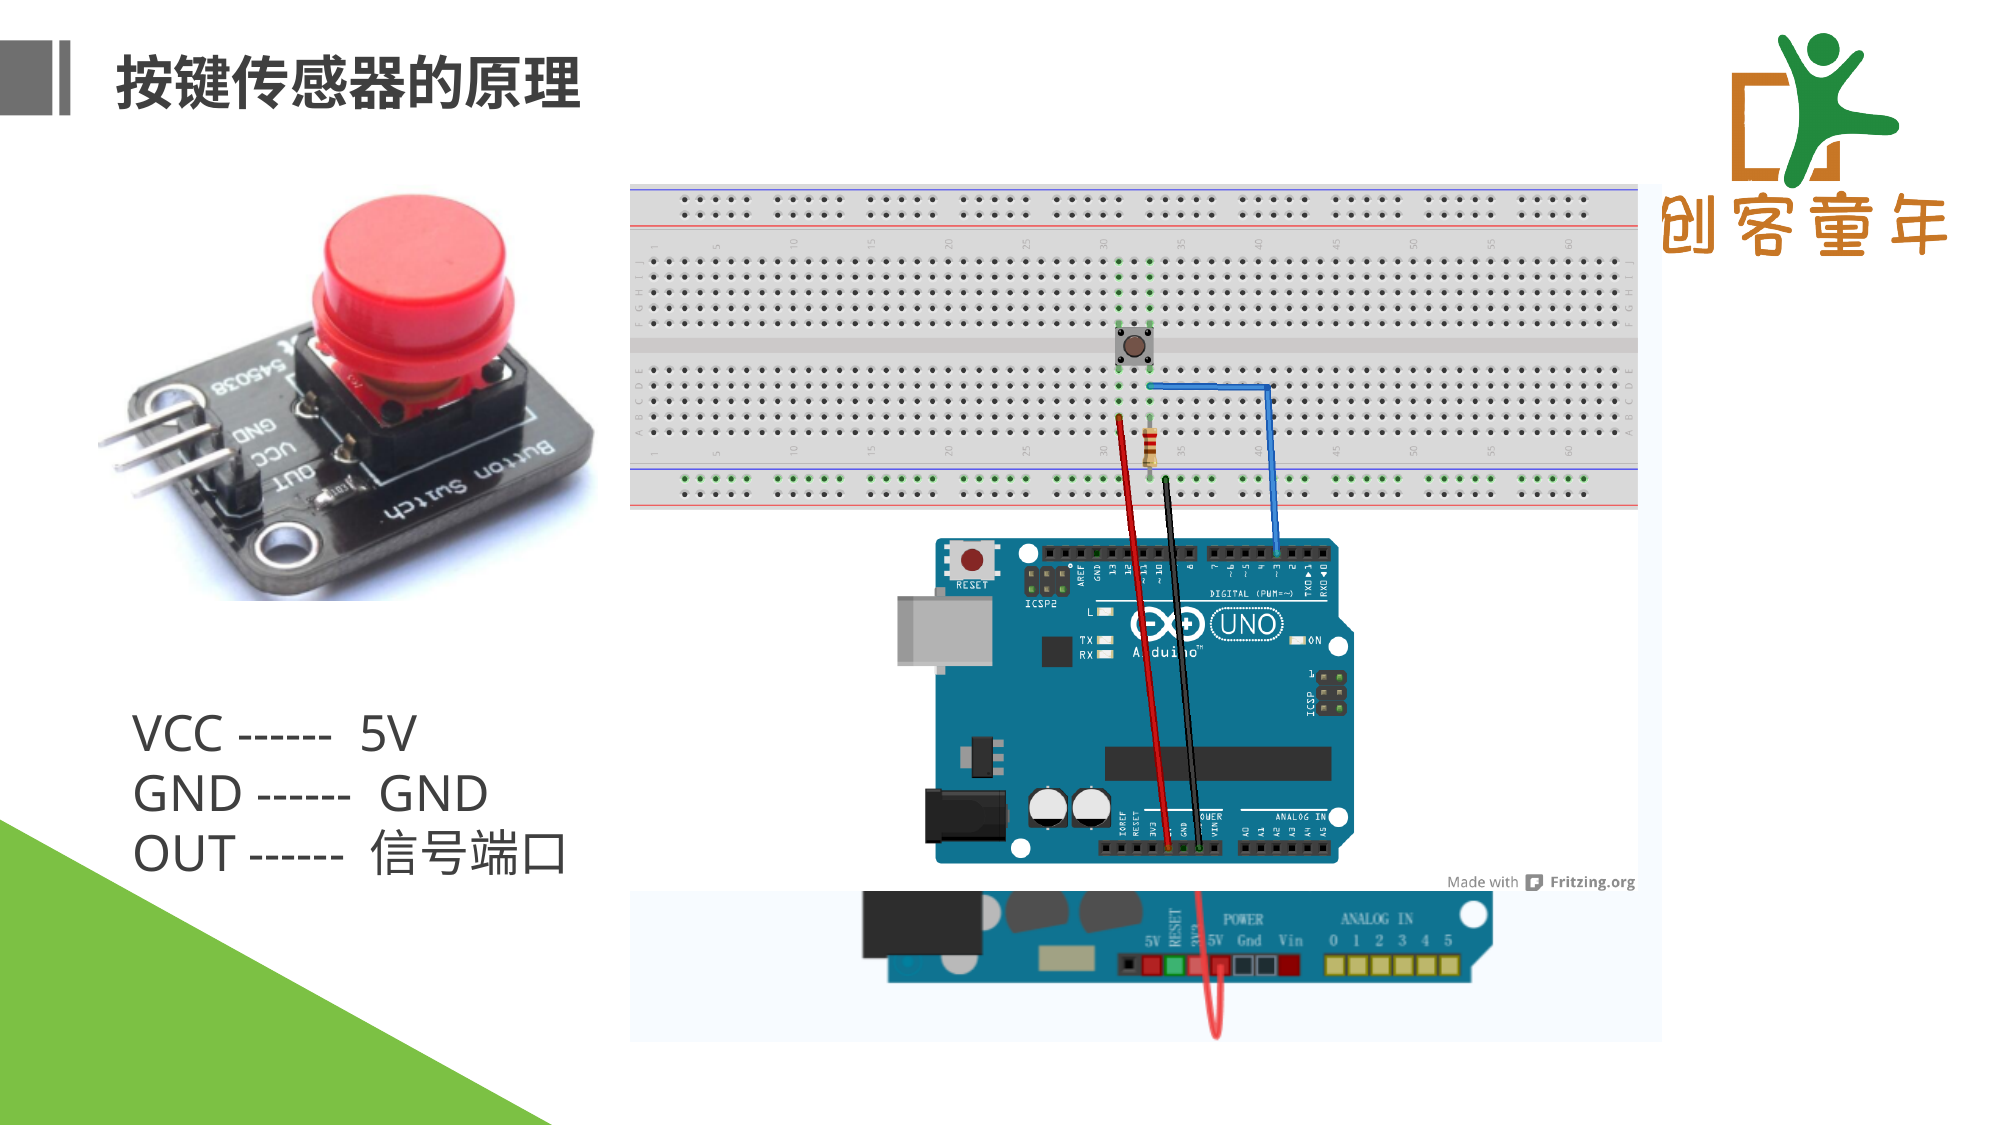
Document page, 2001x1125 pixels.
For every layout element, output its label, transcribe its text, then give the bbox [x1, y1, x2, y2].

text_box 按键传感器的原理 [100, 39, 597, 124]
picture [98, 184, 598, 601]
text_box [0, 818, 553, 1125]
picture [630, 5, 1999, 1042]
text_box VCC ------ 5V GND ------ GND OUT ------ 信号端口 [117, 694, 585, 890]
